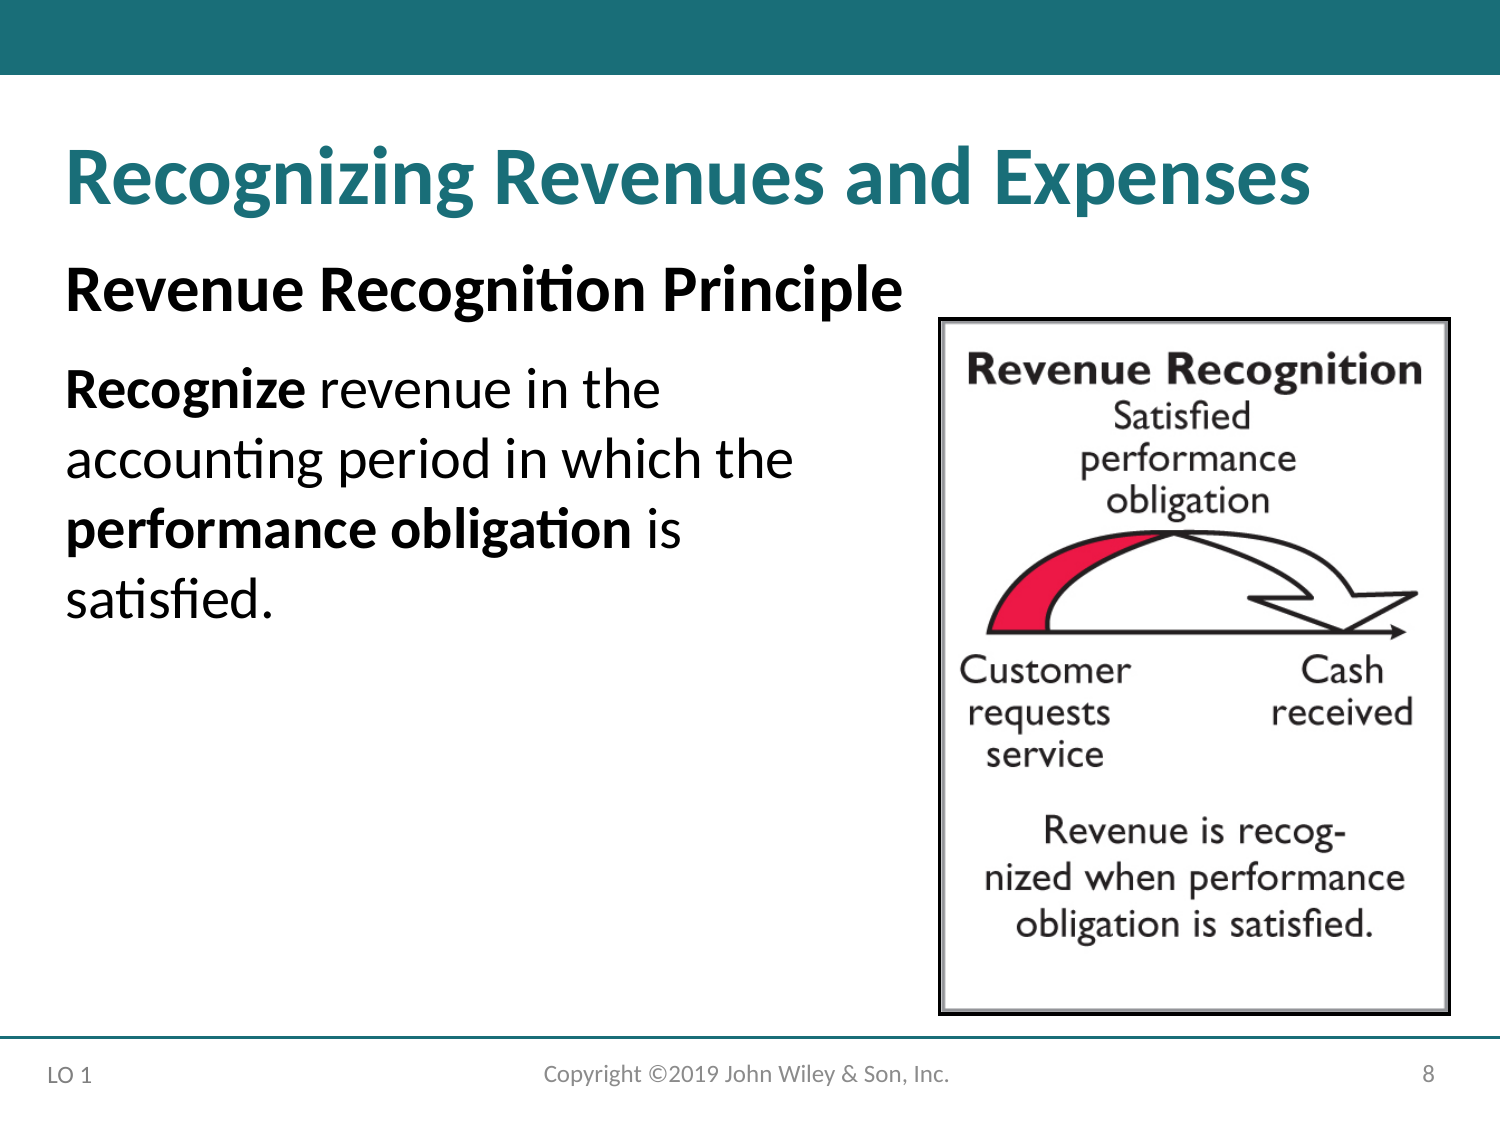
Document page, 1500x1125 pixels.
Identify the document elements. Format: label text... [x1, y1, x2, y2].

list LO 1 [37, 1051, 118, 1125]
footer Copyright ©2019 John Wiley & Son, Inc. [496, 1042, 1004, 1103]
slide_number 8 [1059, 1042, 1450, 1103]
list Revenue Recognition Principle Recognize revenue in the accounting period in which the performance obligation is satisfied. [50, 328, 938, 1013]
picture [941, 320, 1448, 1013]
title Recognizing Revenues and Expenses [50, 125, 1475, 328]
